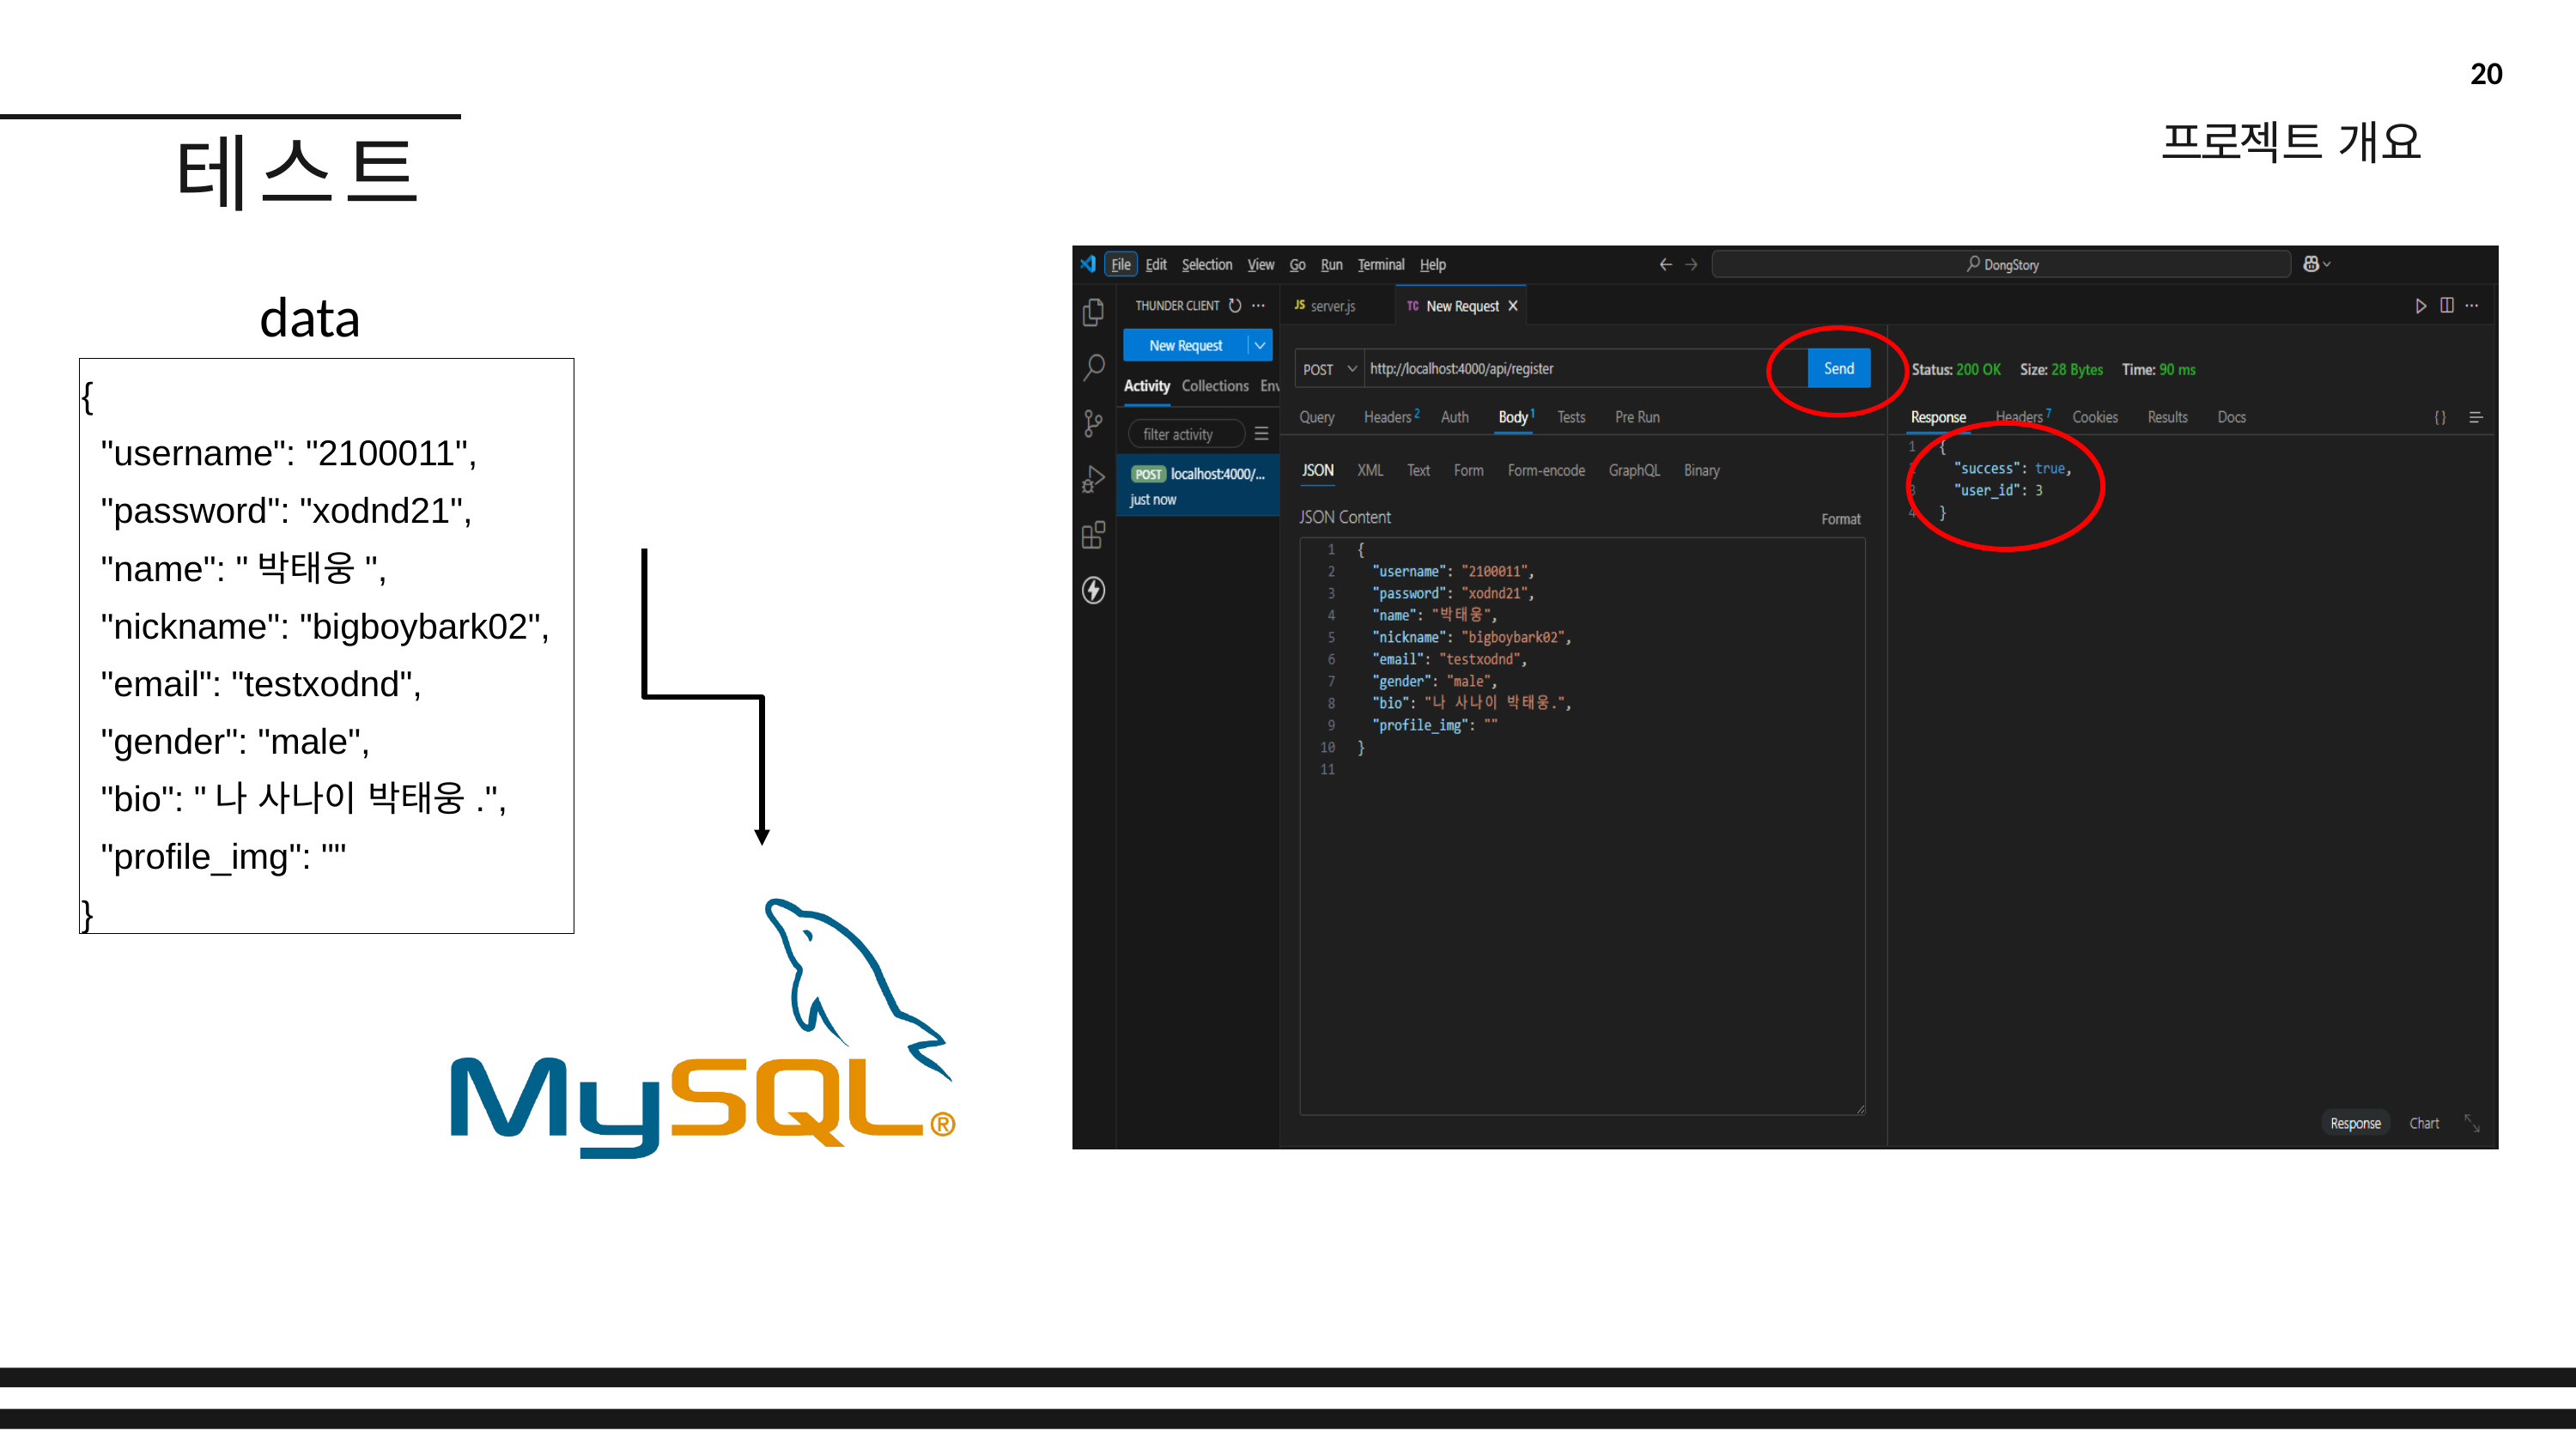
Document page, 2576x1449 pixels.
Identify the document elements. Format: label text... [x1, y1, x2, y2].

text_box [554, 638, 853, 757]
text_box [0, 1367, 2576, 1388]
text_box 프로젝트 개요 [2159, 112, 2433, 170]
picture [1072, 246, 2499, 1149]
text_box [0, 1408, 2576, 1429]
text_box data [193, 273, 429, 355]
title 테 스 트 [172, 118, 482, 358]
picture [406, 846, 989, 1234]
slide_number 20 [1911, 52, 2503, 92]
text_box { "username": "2100011", "password": "xodnd21", "name": "박태웅", "nickname": "bigboybark02", "email": "testxodnd", "gender": "male", "bio": "나 사나이 박태웅.", "profile_img": "" } [79, 358, 574, 934]
